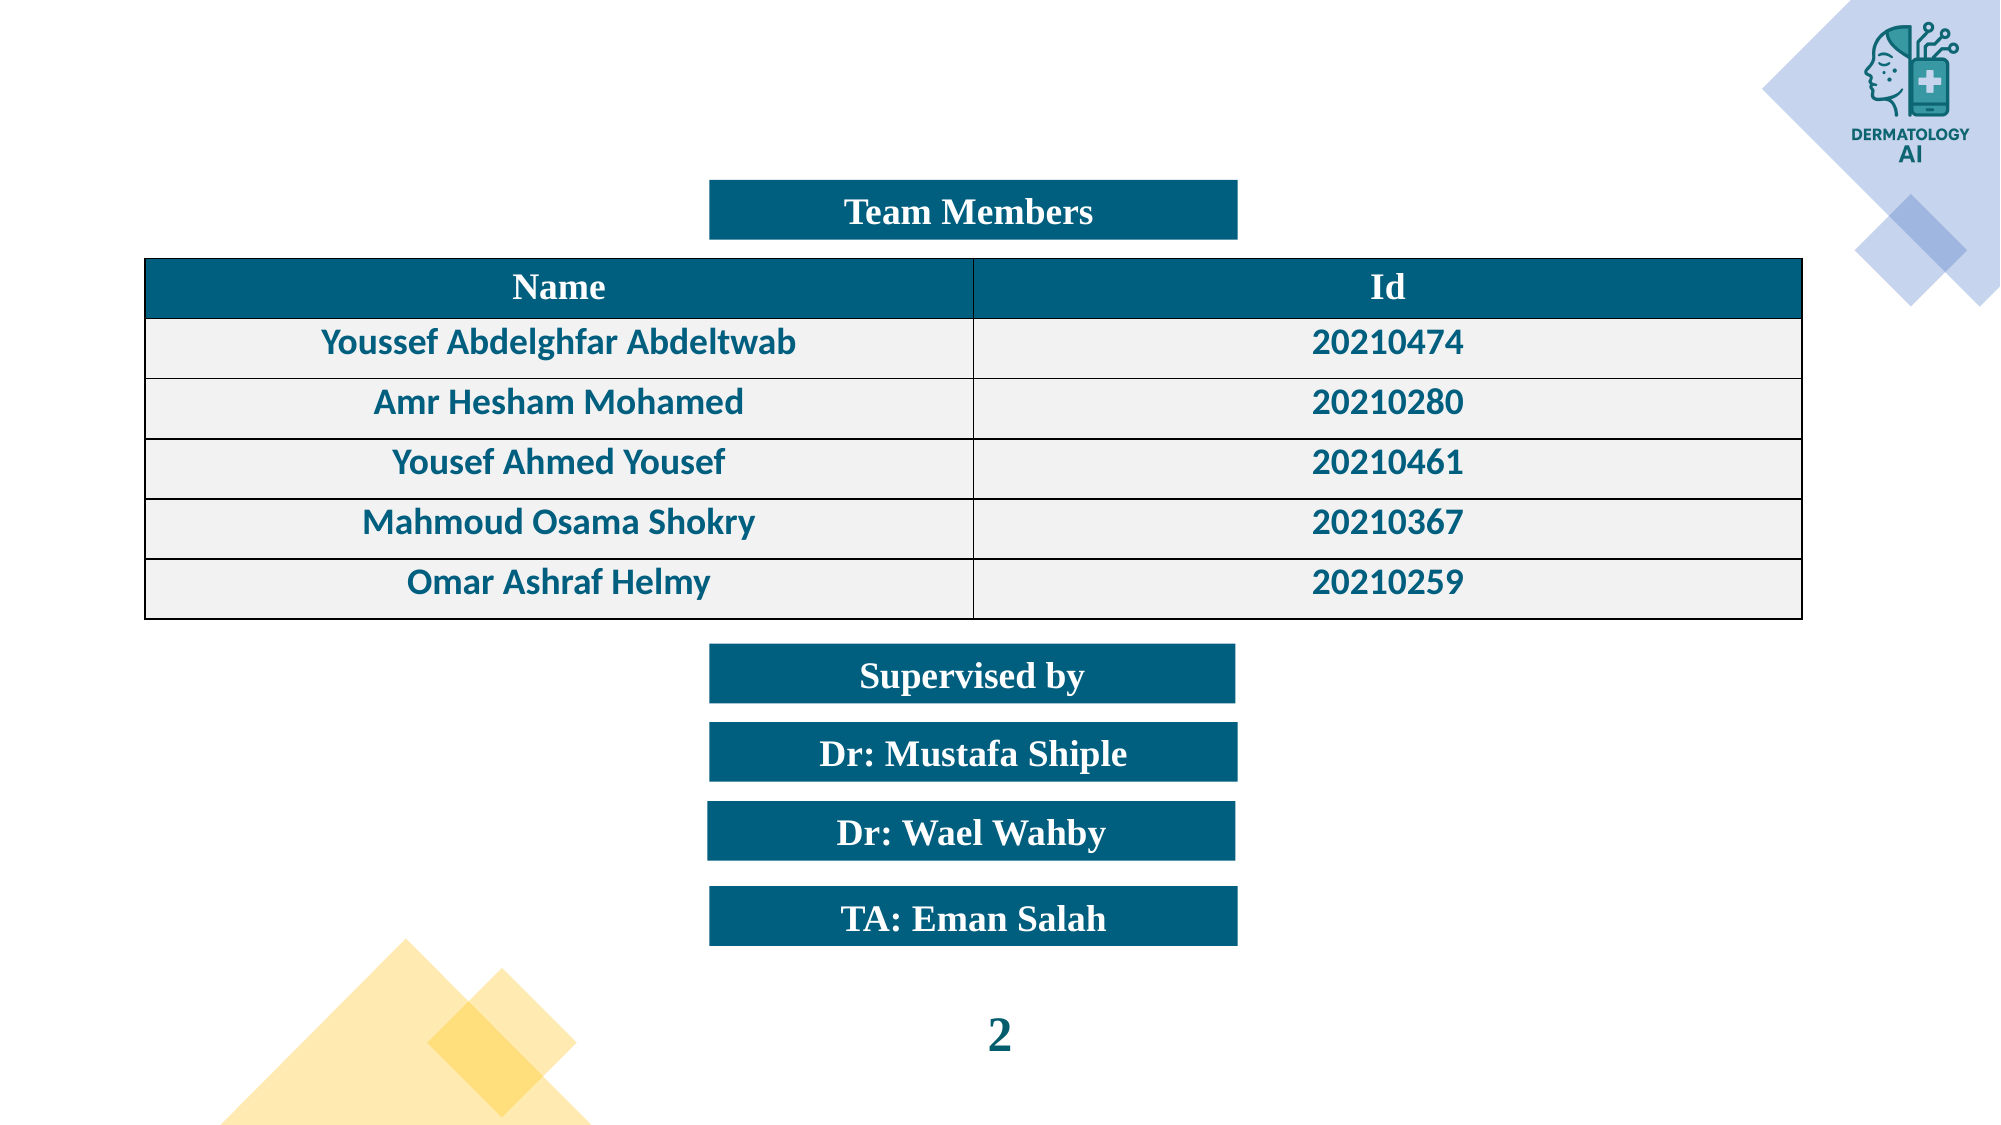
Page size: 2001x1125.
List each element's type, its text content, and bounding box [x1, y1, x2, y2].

text_box TA: Eman Salah [709, 886, 1238, 946]
table_cell 20210461 [974, 440, 1801, 498]
picture [1822, 3, 1999, 180]
text_box [218, 936, 593, 1125]
table_cell Amr Hesham Mohamed [146, 379, 973, 438]
text_box Team Members [709, 179, 1238, 240]
table_cell 20210474 [974, 319, 1801, 378]
text_box Dr: Wael Wahby [707, 801, 1236, 861]
text_box 2 [746, 1001, 1254, 1062]
text_box Supervised by [709, 643, 1236, 704]
table_cell Omar Ashraf Helmy [146, 560, 973, 618]
table_header Name [146, 259, 973, 318]
table_cell Yousef Ahmed Yousef [146, 440, 973, 498]
table_cell 20210259 [974, 560, 1801, 618]
table_header Id [974, 259, 1801, 318]
table_cell 20210280 [974, 379, 1801, 438]
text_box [1798, 0, 2000, 291]
table_cell 20210367 [974, 500, 1801, 558]
table_cell Youssef Abdelghfar Abdeltwab [146, 319, 973, 378]
text_box [0, 0, 2000, 1125]
table_cell Mahmoud Osama Shokry [146, 500, 973, 558]
text_box Dr: Mustafa Shiple [709, 722, 1238, 782]
text_box [469, 966, 579, 1076]
